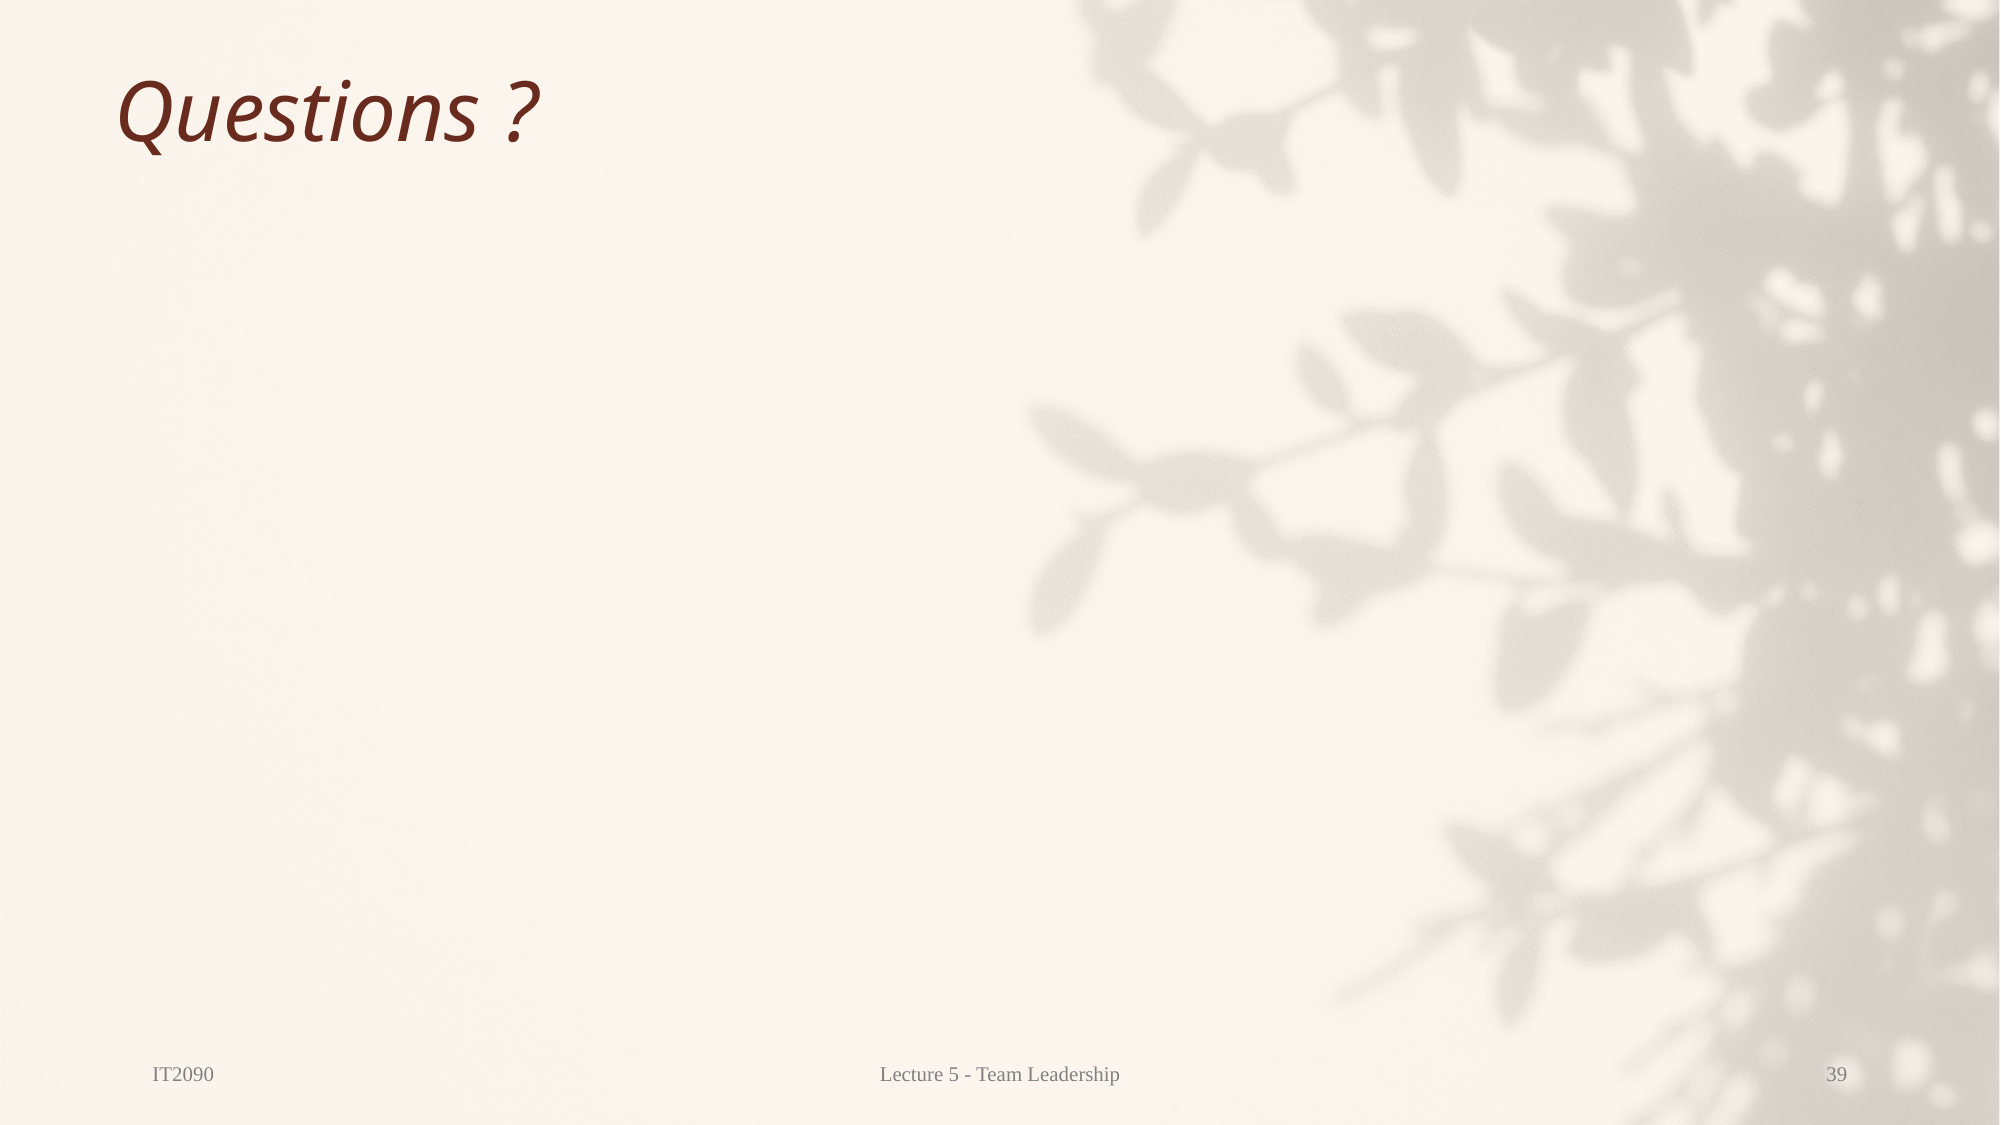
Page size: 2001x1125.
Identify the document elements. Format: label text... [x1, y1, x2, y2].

footer Lecture 5 - Team Leadership [662, 1042, 1338, 1103]
slide_number IT2090 [137, 1042, 588, 1103]
title Questions ? [99, 62, 1825, 168]
picture [0, 0, 2000, 1125]
slide_number 39 [1412, 1042, 1863, 1103]
